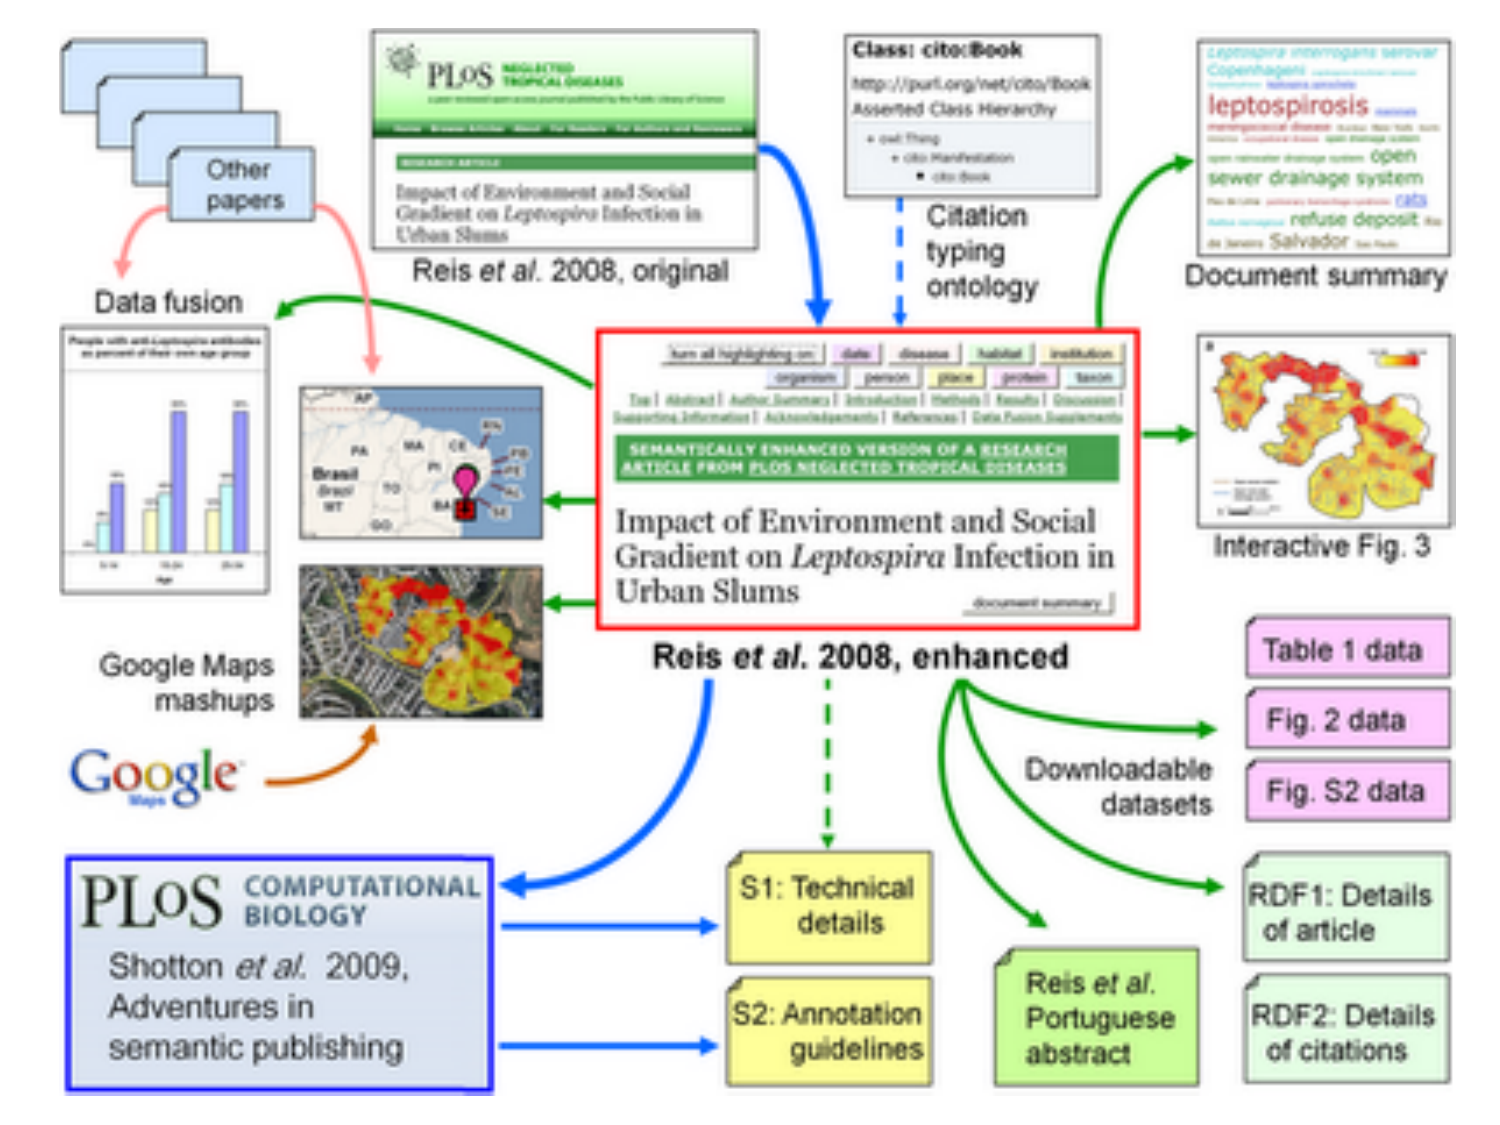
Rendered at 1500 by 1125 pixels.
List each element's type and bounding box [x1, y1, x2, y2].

picture [59, 27, 1456, 1097]
